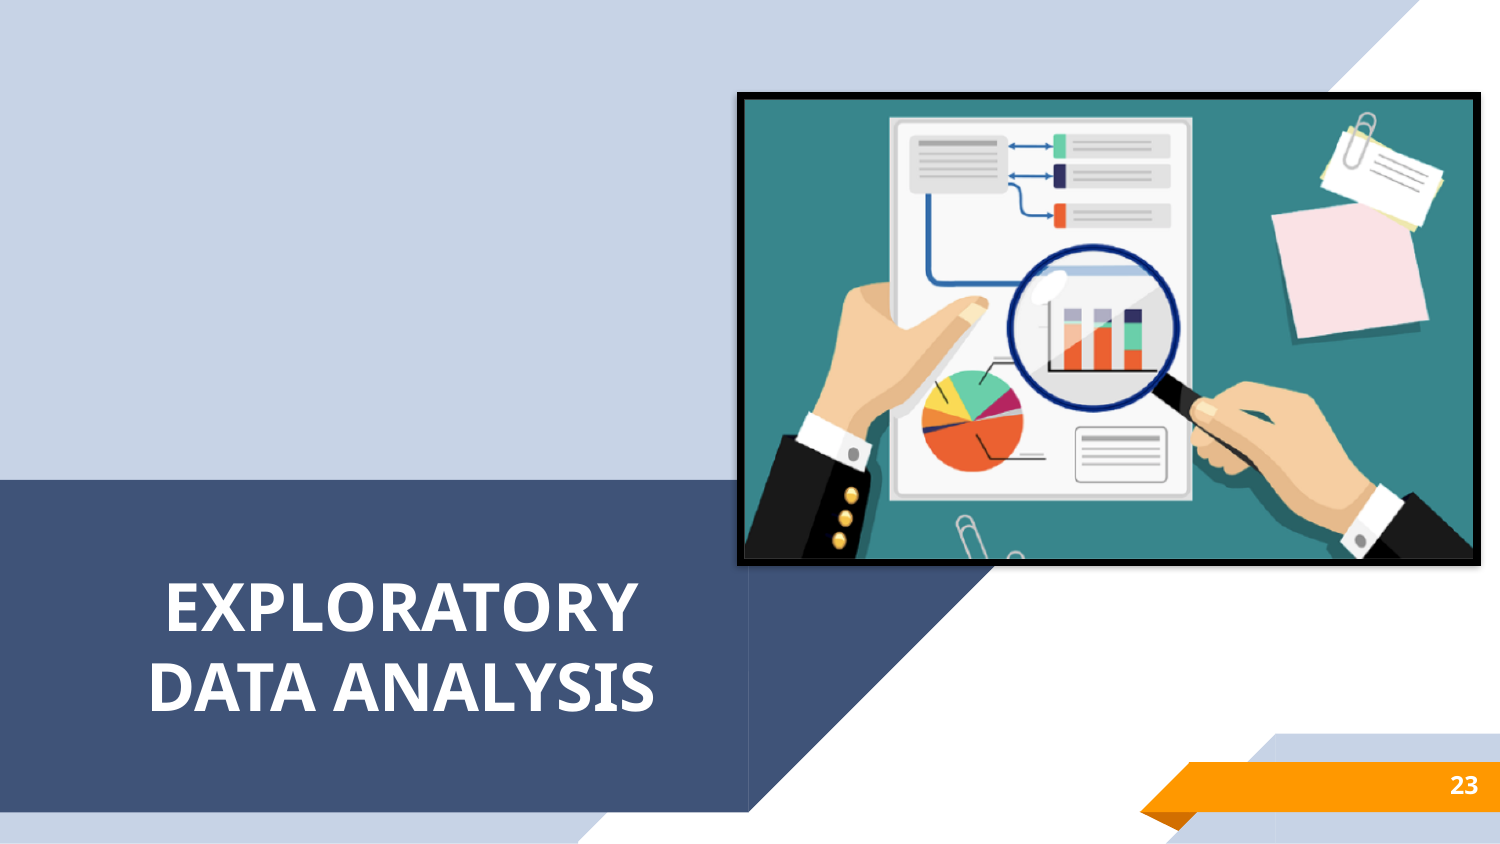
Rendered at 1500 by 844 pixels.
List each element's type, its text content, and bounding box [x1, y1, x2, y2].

title EXPLORATORY DATA ANALYSIS [65, 549, 738, 740]
slide_number 23 [1249, 760, 1494, 813]
picture [737, 92, 1482, 567]
